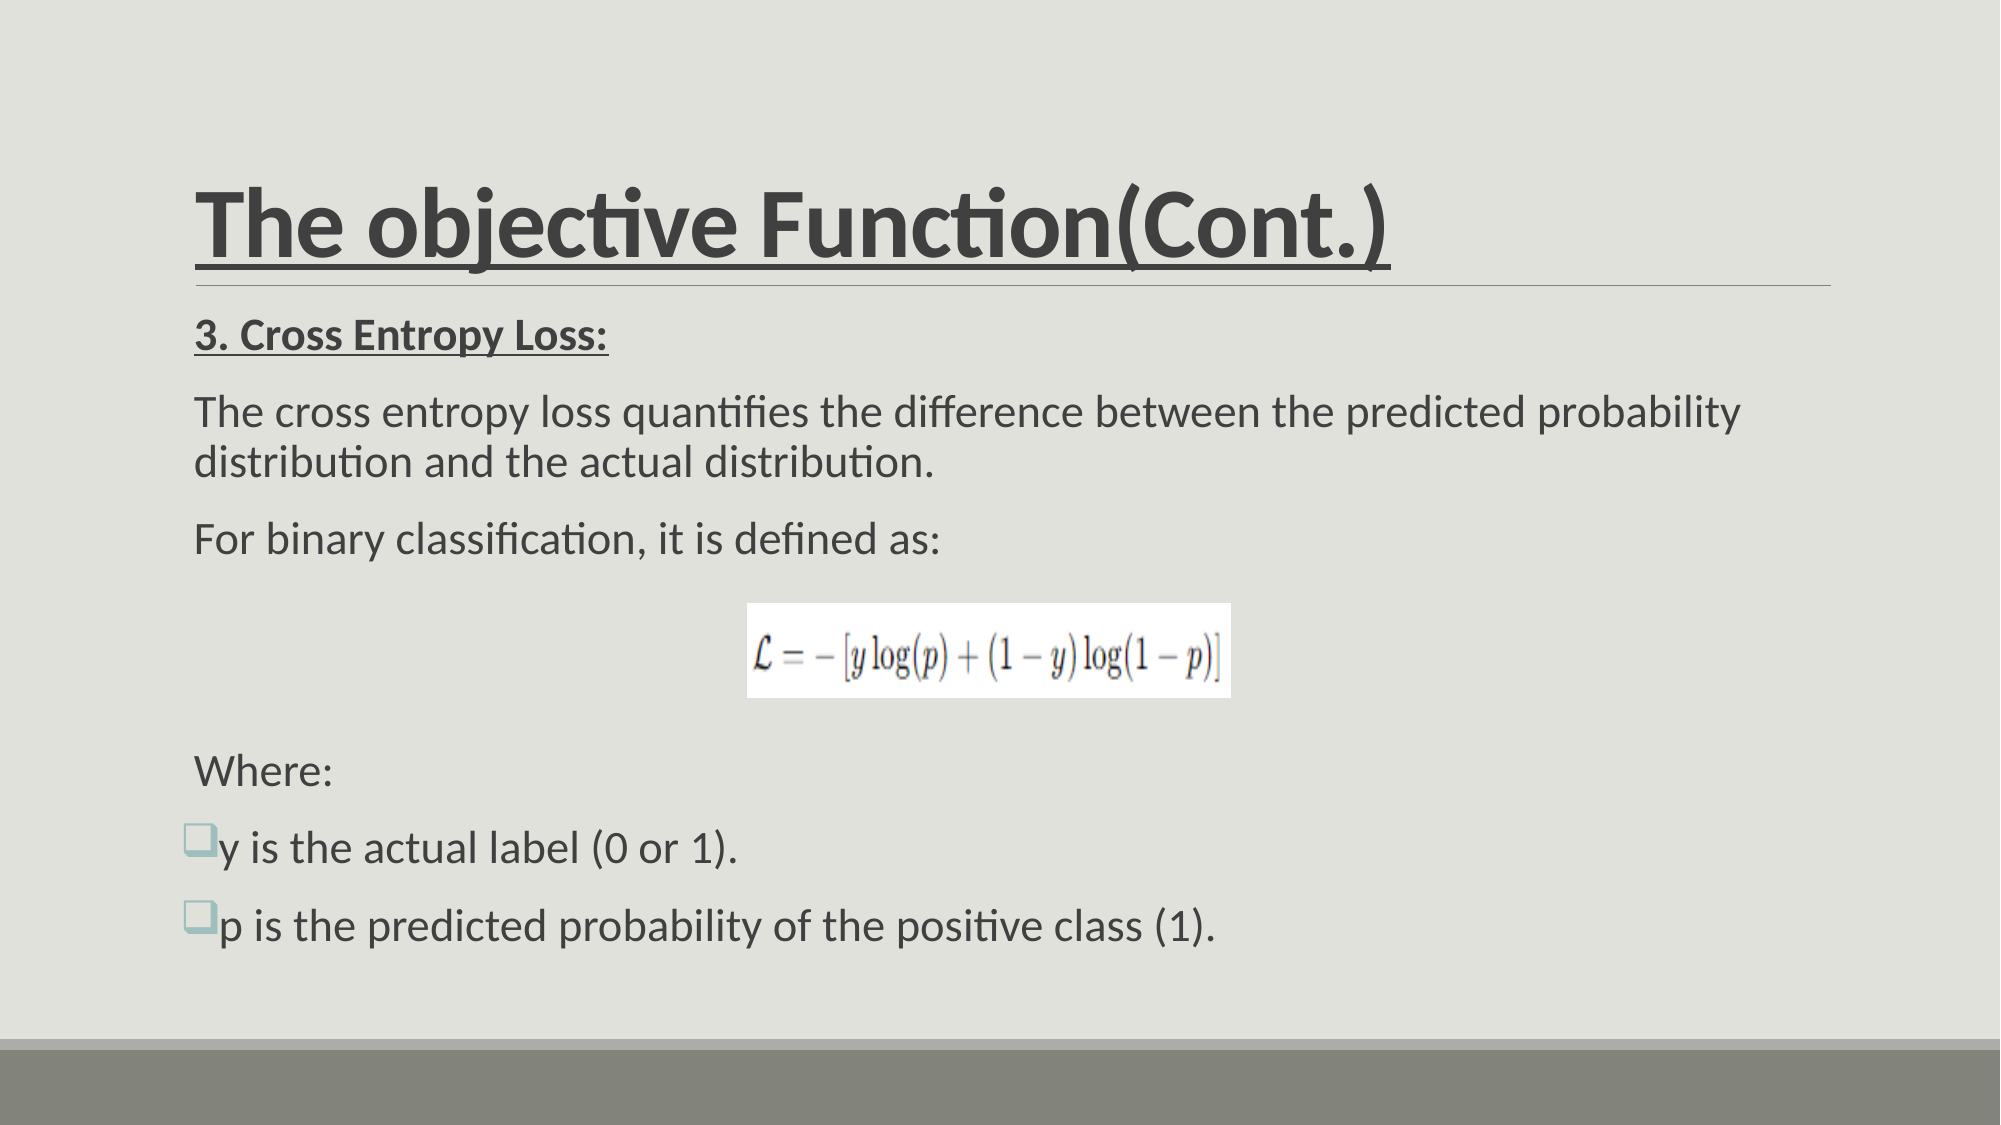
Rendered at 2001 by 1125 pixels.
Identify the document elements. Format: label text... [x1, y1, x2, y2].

picture [746, 603, 1231, 699]
title The objective Function(Cont.) [180, 47, 1830, 285]
list 3. Cross Entropy Loss: The cross entropy loss quantifies the difference between the predicted probability distribution and the actual distribution. For binary classification, it is defined as: Where: y is the actual label (0 or 1). p is the predicted probability of the positive class (1). [180, 302, 1830, 963]
